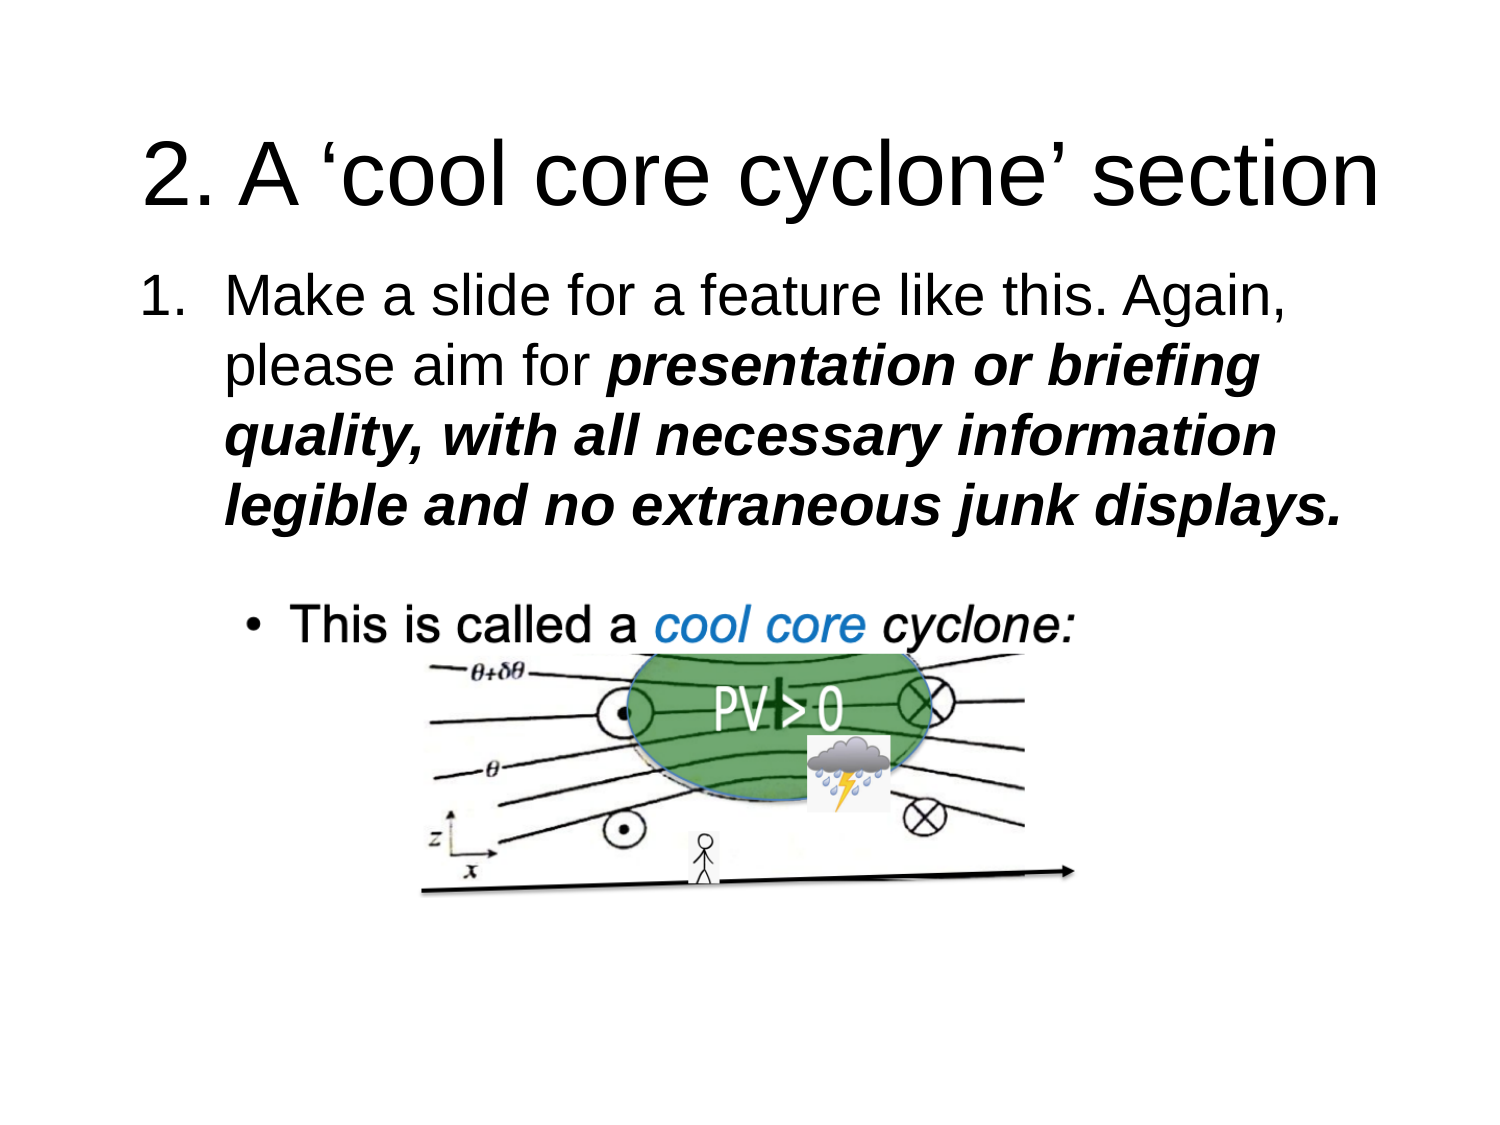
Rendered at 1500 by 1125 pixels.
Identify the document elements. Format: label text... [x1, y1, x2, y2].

list Make a slide for a feature like this. Again, please aim for presentation or briefing quality, with all necessary information legible and no extraneous junk displays. [124, 249, 1401, 926]
title 2. A ‘cool core cyclone’ section [61, 74, 1463, 263]
picture [212, 587, 1126, 899]
